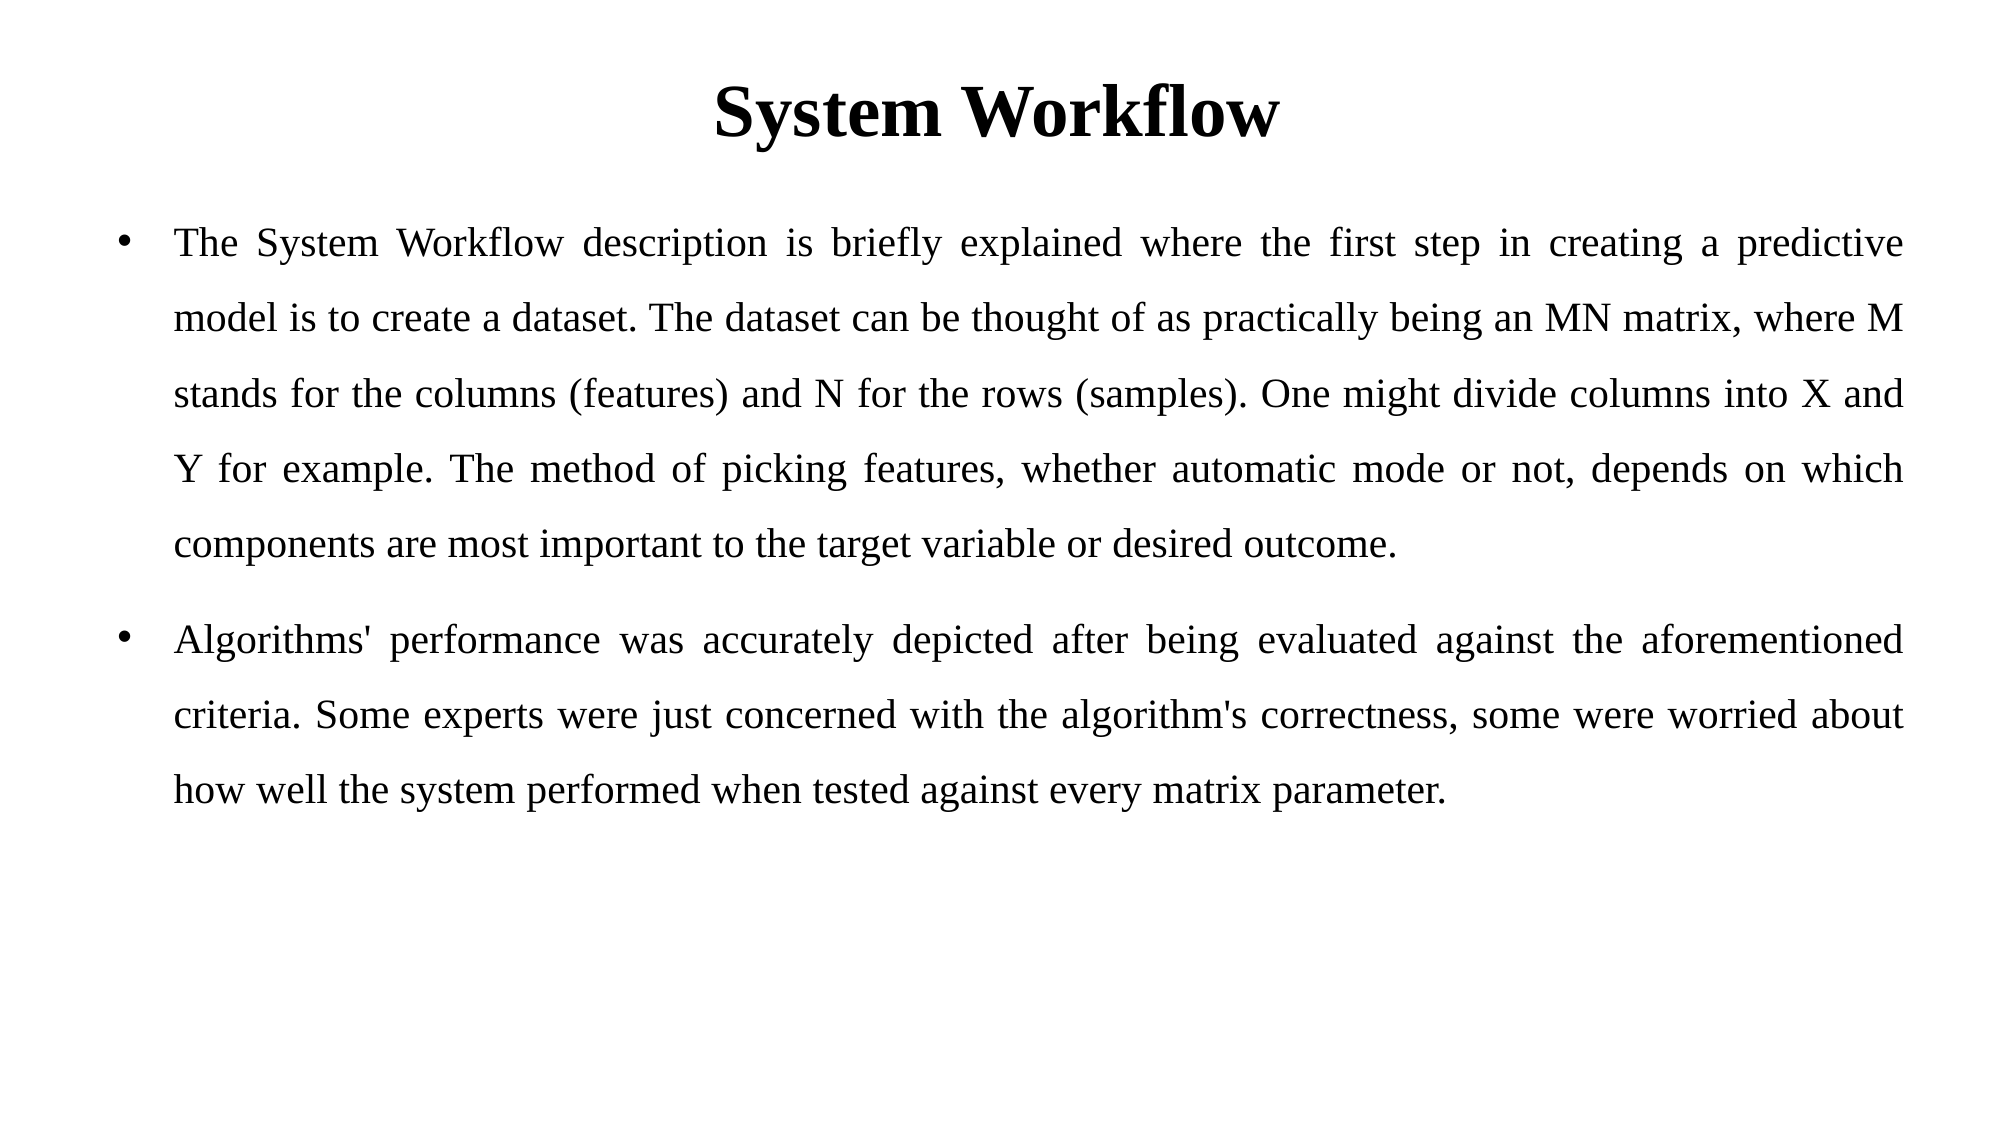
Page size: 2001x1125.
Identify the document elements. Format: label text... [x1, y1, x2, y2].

list The System Workflow description is briefly explained where the first step in creating a predictive model is to create a dataset. The dataset can be thought of as practically being an MN matrix, where M stands for the columns (features) and N for the rows (samples). One might divide columns into X and Y for example. The method of picking features, whether automatic mode or not, depends on which components are most important to the target variable or desired outcome. Algorithms' performance was accurately depicted after being evaluated against the aforementioned criteria. Some experts were just concerned with the algorithm's correctness, some were worried about how well the system performed when tested against every matrix parameter. [83, 182, 1919, 1014]
title System Workflow [46, 3, 1949, 221]
